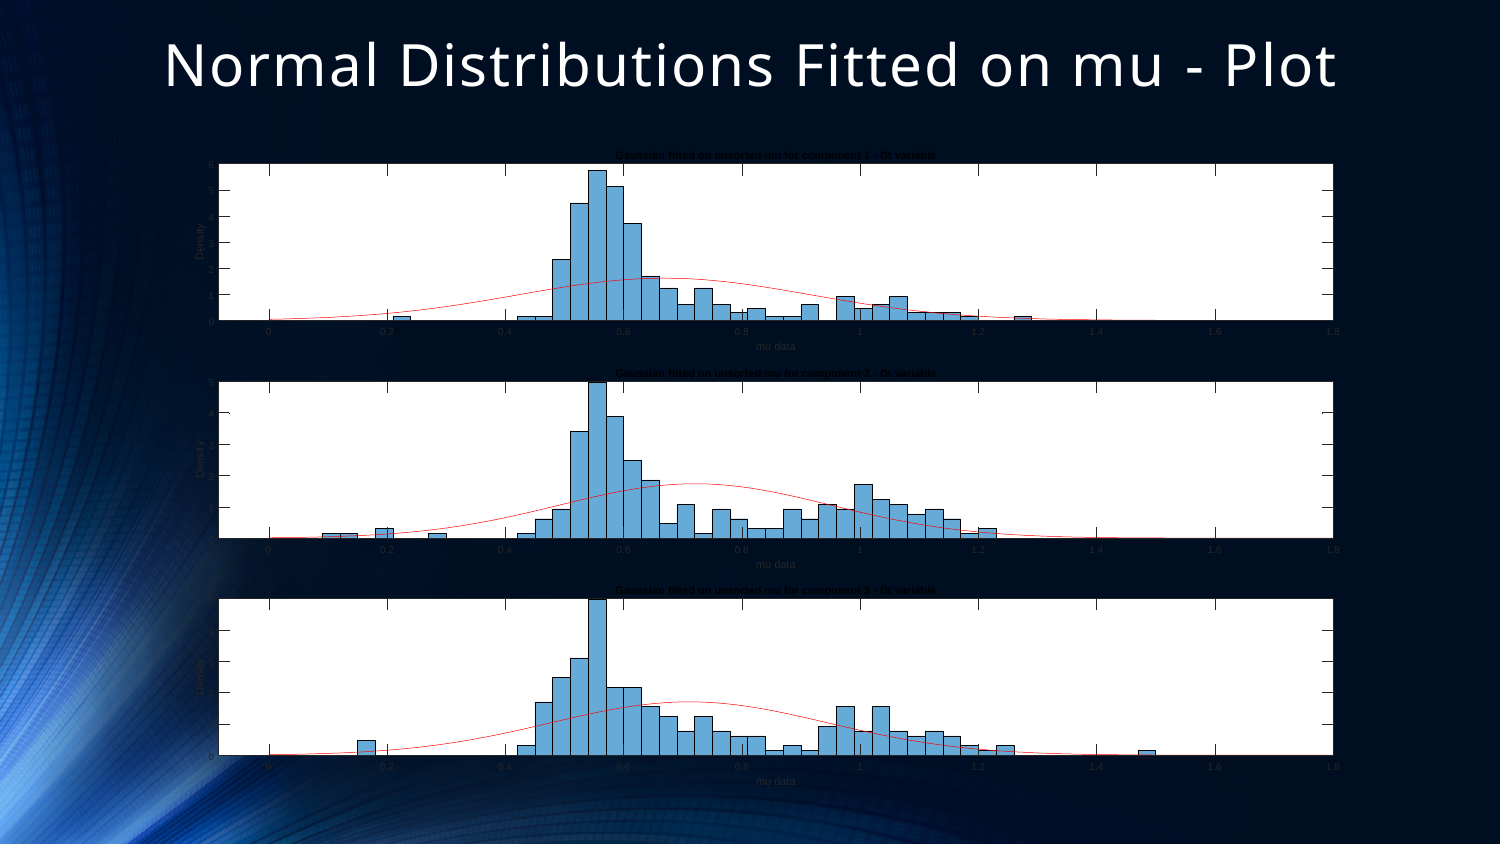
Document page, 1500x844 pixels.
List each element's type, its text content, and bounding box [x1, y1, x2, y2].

title Normal Distributions Fitted on mu - Plot [0, 0, 1500, 135]
picture [0, 109, 1500, 844]
